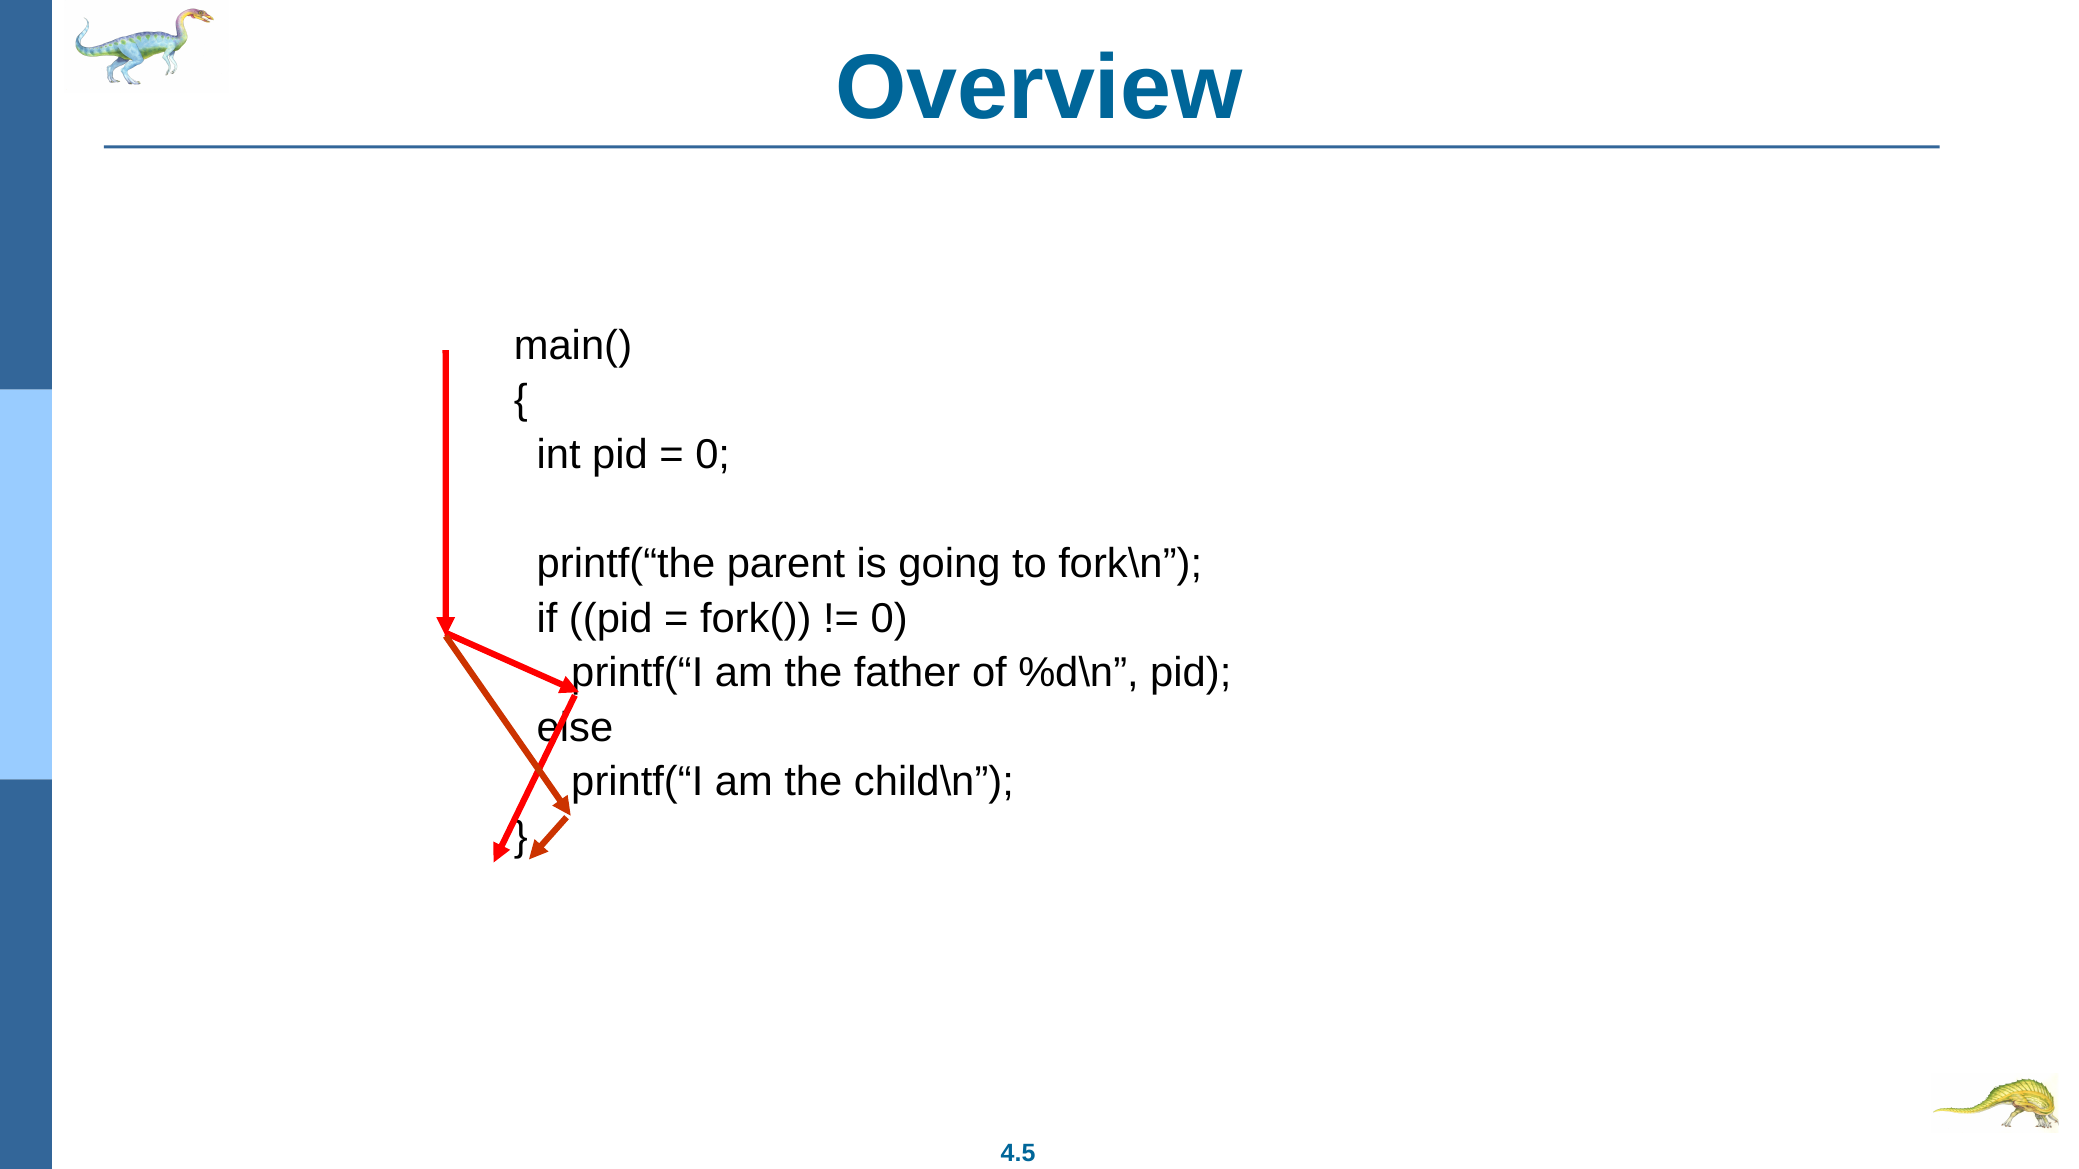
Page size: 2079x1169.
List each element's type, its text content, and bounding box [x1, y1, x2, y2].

text_box [445, 635, 571, 816]
text_box [493, 770, 539, 863]
picture [1931, 1073, 2059, 1133]
text_box [439, 350, 452, 636]
text_box [529, 817, 567, 860]
picture [64, 0, 229, 93]
text_box main() { int pid = 0; printf(“the parent is going to fork\n”); if ((pid = fork()) != 0) printf(“I am the father of %d\n”, pid); else printf(“I am the child\n”); } [498, 319, 1277, 910]
text_box [445, 632, 579, 693]
title Overview [103, 47, 1975, 146]
